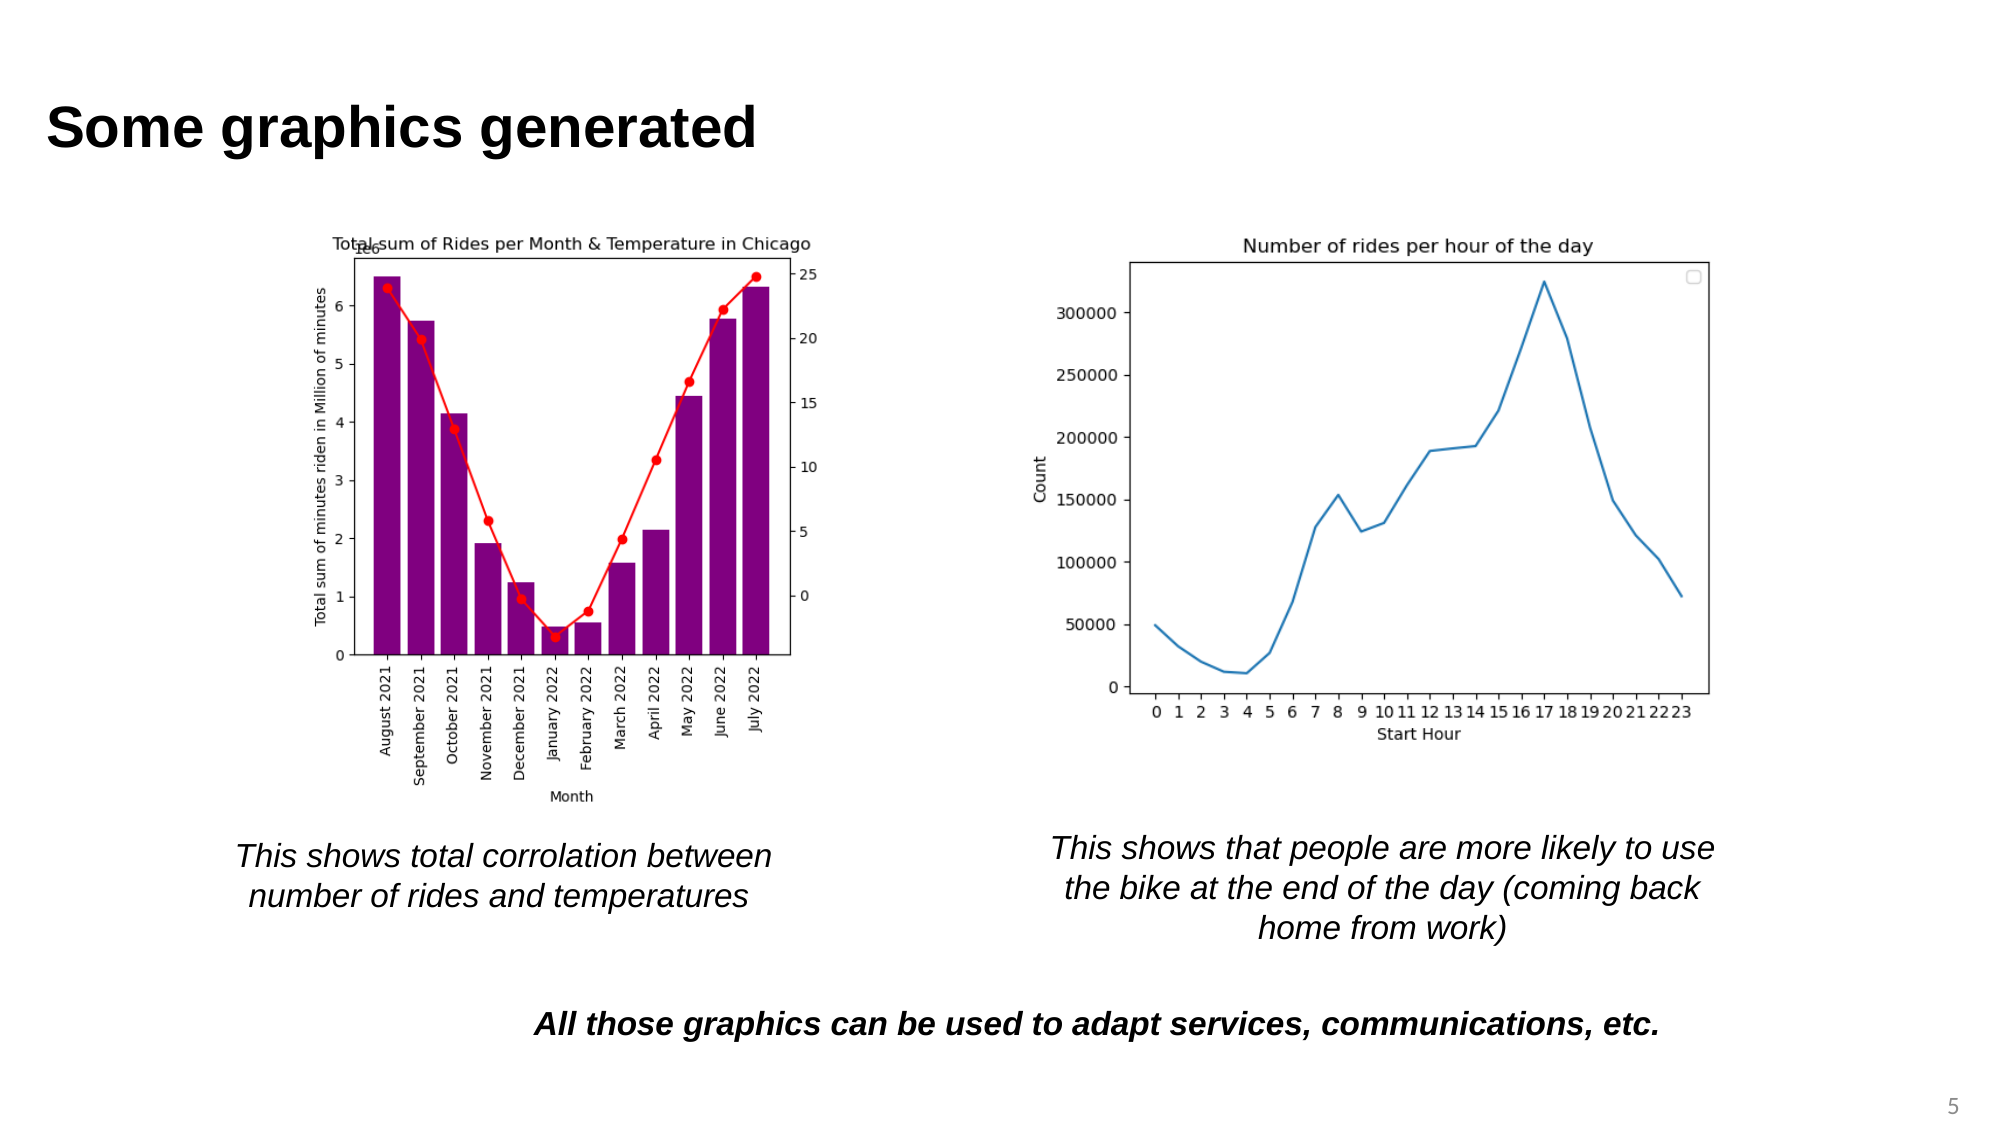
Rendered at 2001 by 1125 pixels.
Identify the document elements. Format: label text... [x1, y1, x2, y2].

title Some graphics generated [31, 20, 1756, 228]
picture [281, 227, 828, 816]
text_box All those graphics can be used to adapt services, communications, etc. [374, 995, 1822, 1050]
picture [1021, 227, 1719, 755]
text_box This shows total corrolation between number of rides and temperatures [168, 826, 840, 922]
slide_number 5 [1892, 1074, 1975, 1125]
text_box This shows that people are more likely to use the bike at the end of the day (coming back home from work) [1021, 818, 1745, 954]
